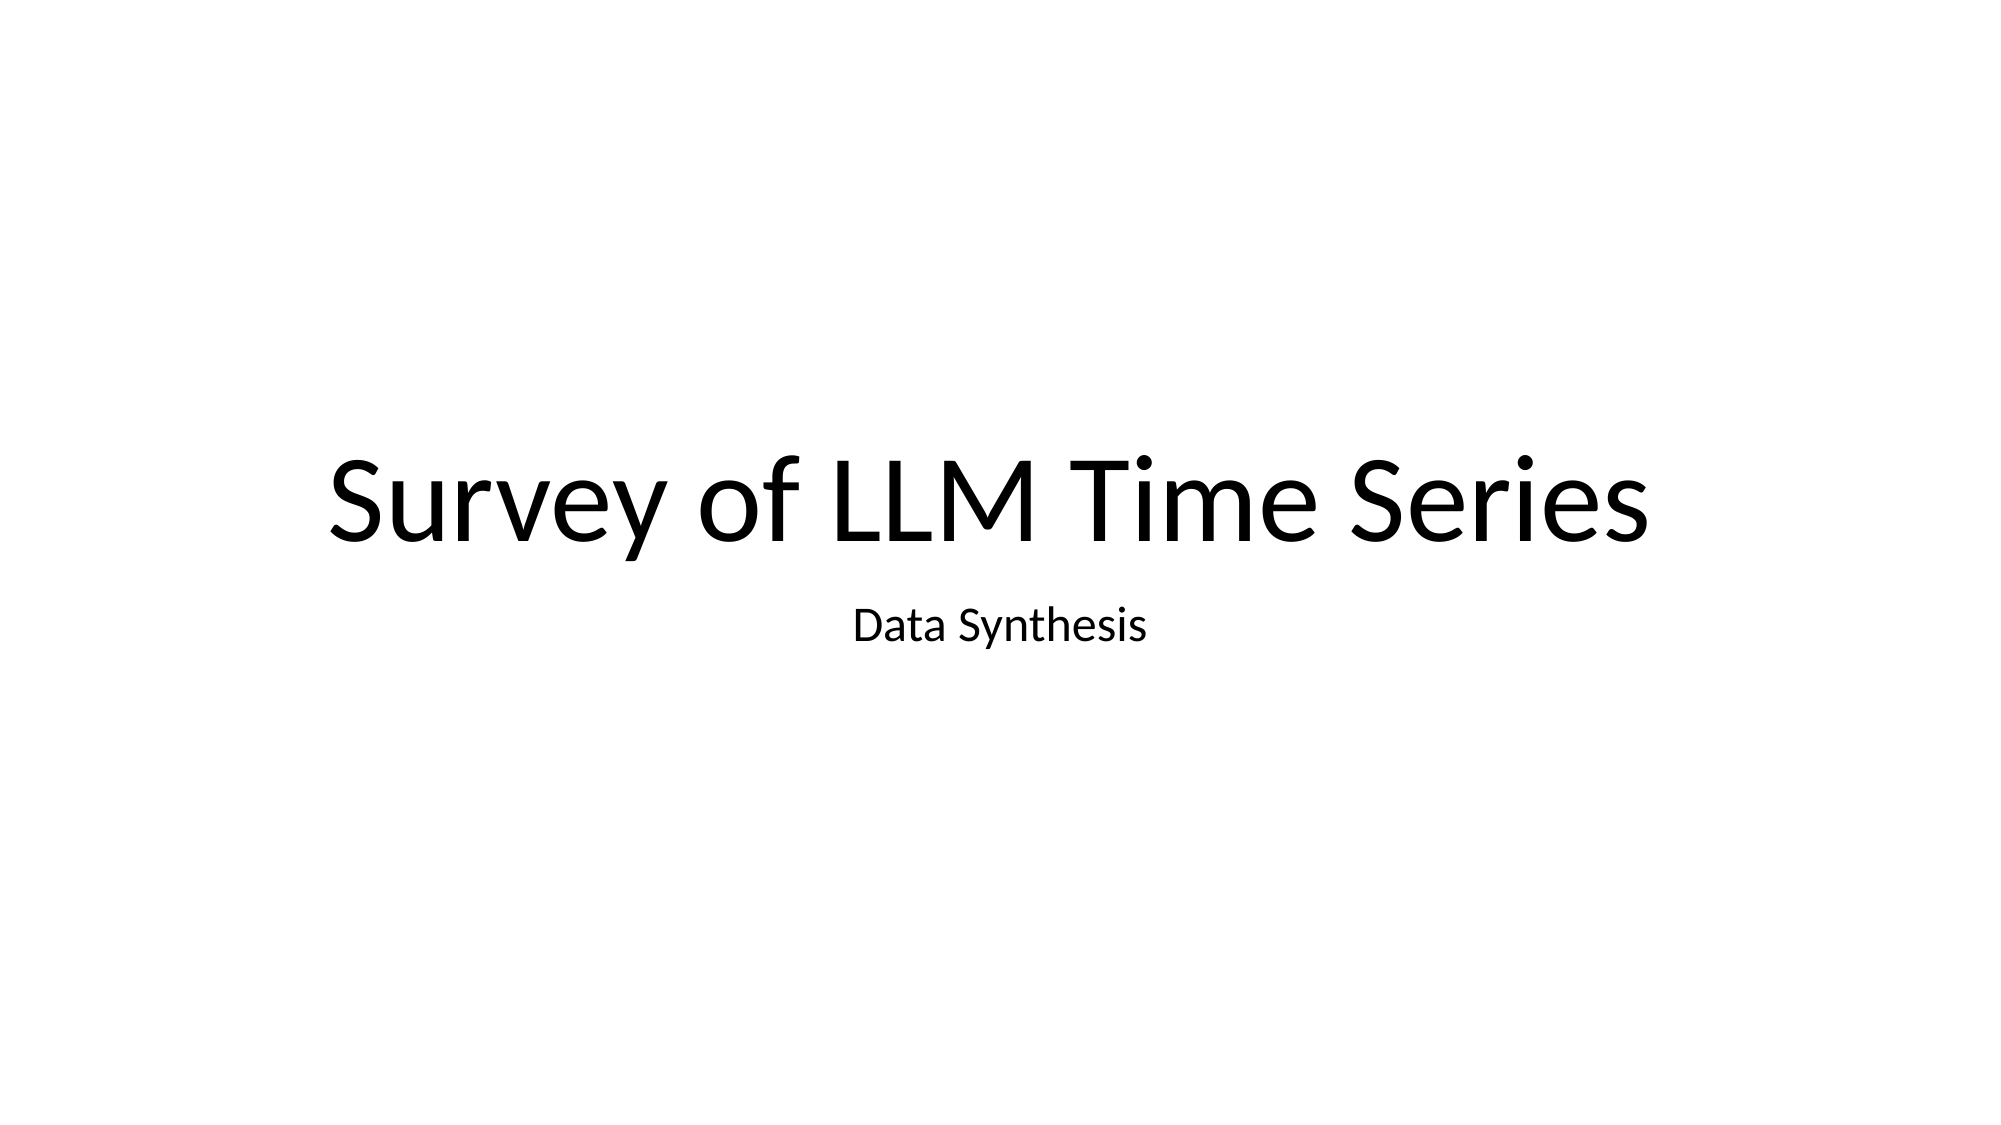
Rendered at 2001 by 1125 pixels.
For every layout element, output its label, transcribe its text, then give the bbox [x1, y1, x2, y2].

title Survey of LLM Time Series [160, 184, 1821, 576]
subtitle Data Synthesis [249, 590, 1750, 863]
